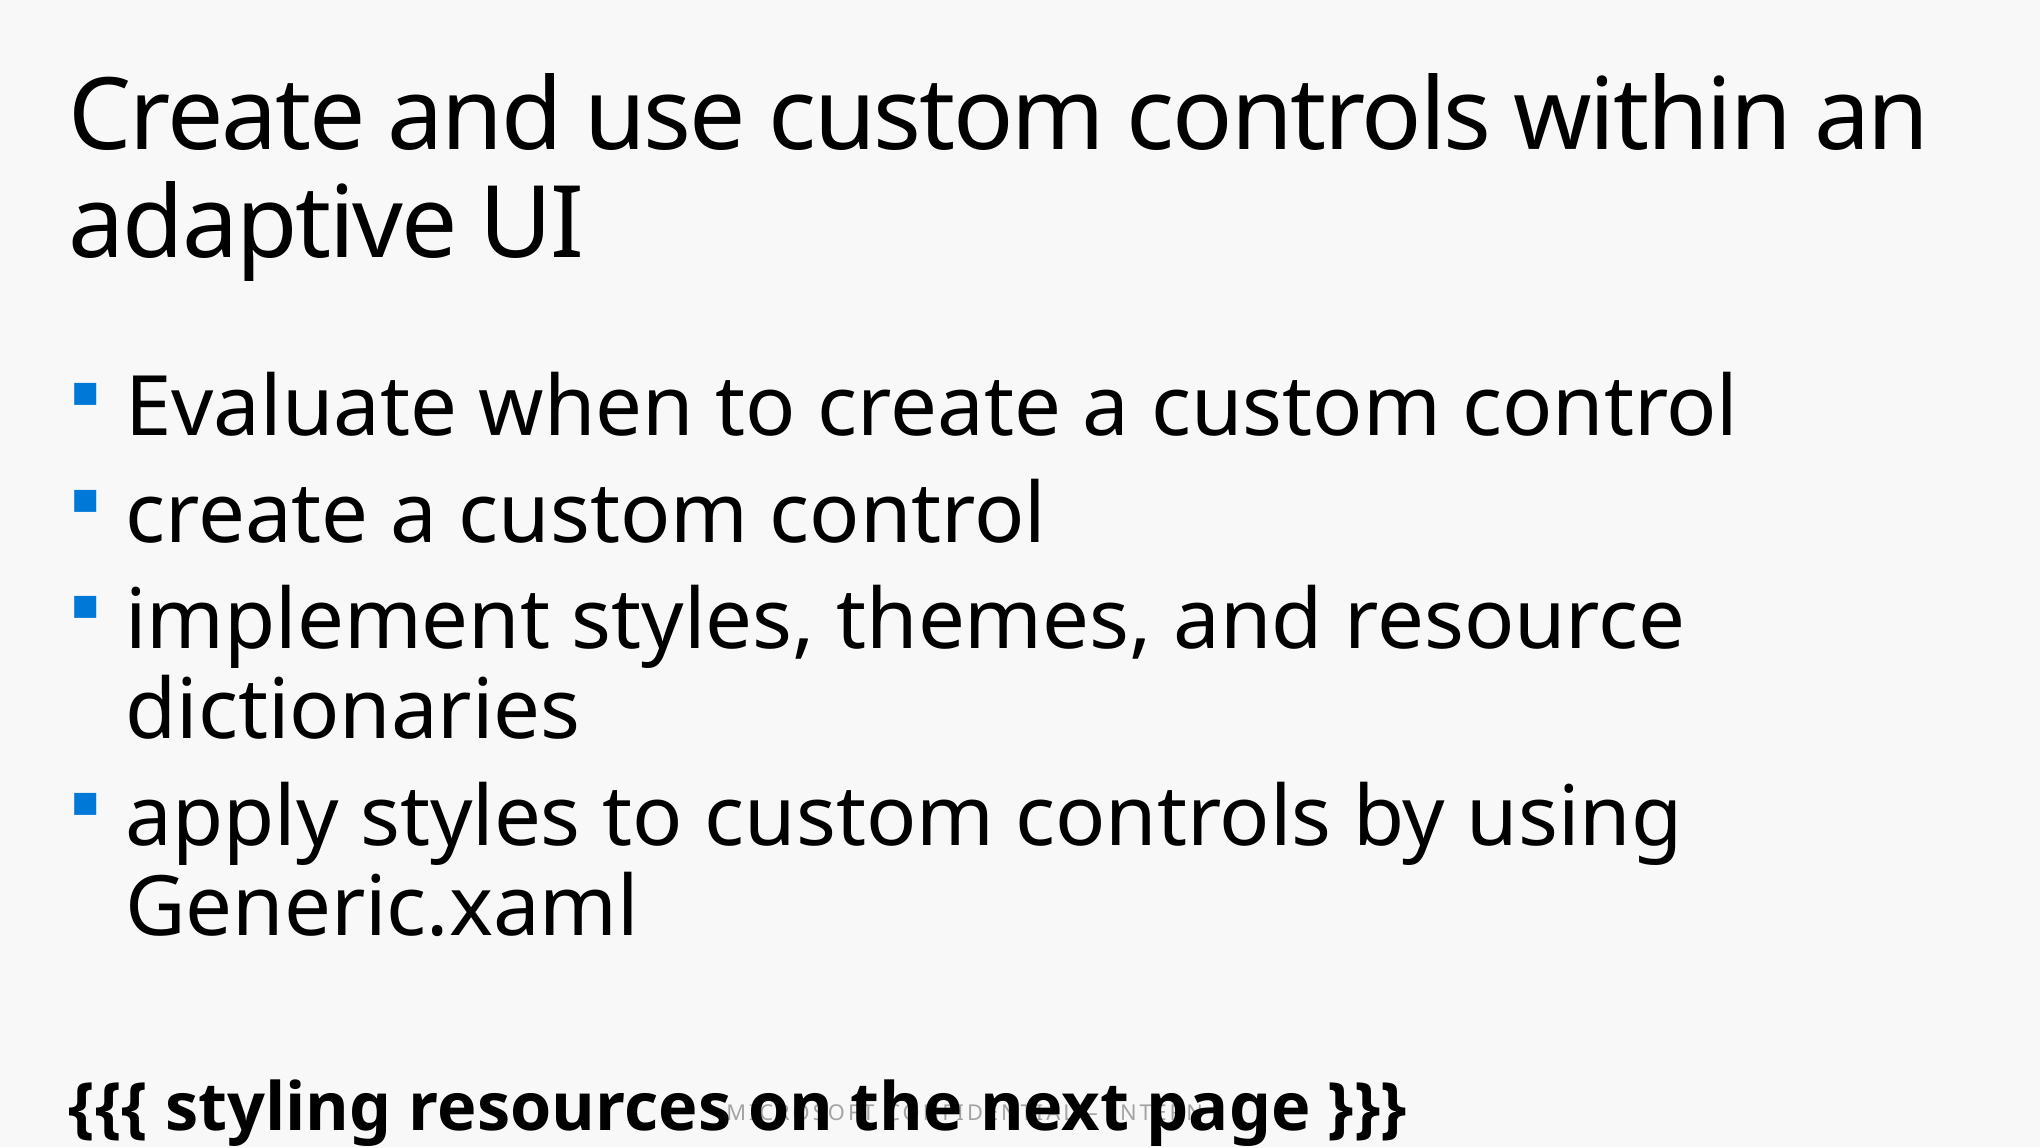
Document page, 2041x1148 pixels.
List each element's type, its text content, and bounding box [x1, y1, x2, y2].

title Create and use custom controls within an adaptive UI [45, 48, 1996, 199]
list Evaluate when to create a custom control create a custom control implement styles, themes, and resource dictionaries apply styles to custom controls by using Generic.xaml {{{ styling resources on the next page }}} [45, 348, 1996, 1094]
